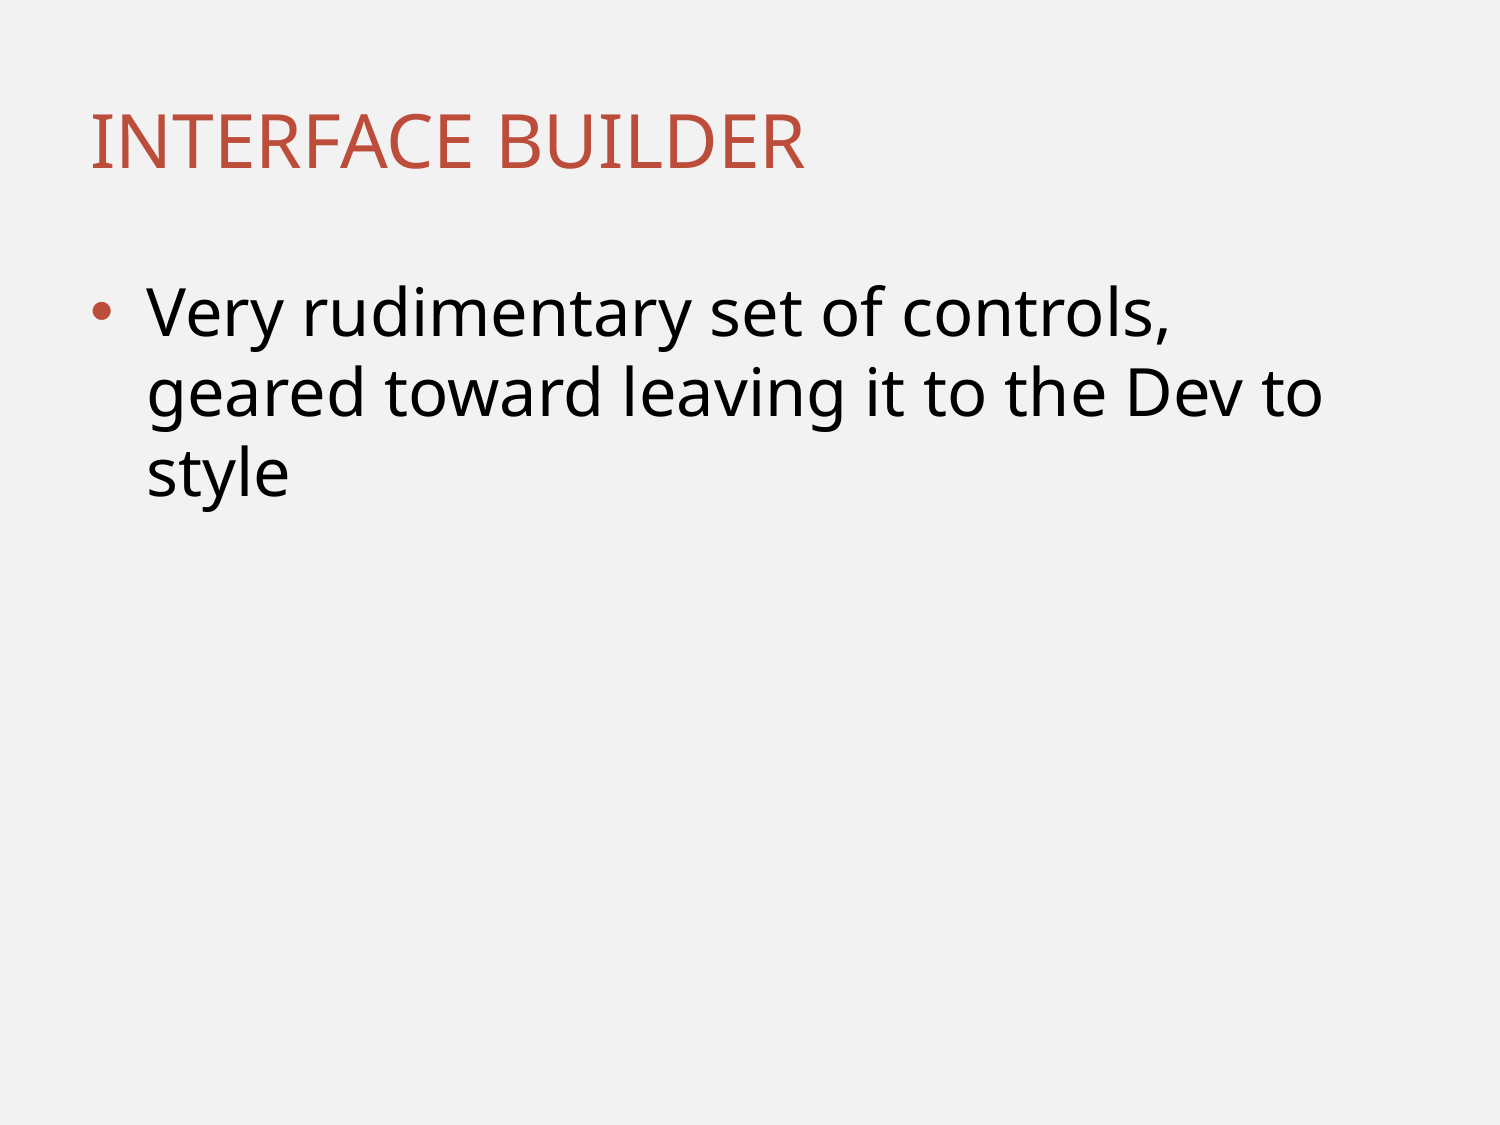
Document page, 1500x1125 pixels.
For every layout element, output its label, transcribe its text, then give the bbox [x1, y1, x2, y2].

title Interface builder [75, 45, 1425, 233]
list Very rudimentary set of controls, geared toward leaving it to the Dev to style [75, 262, 1425, 1005]
